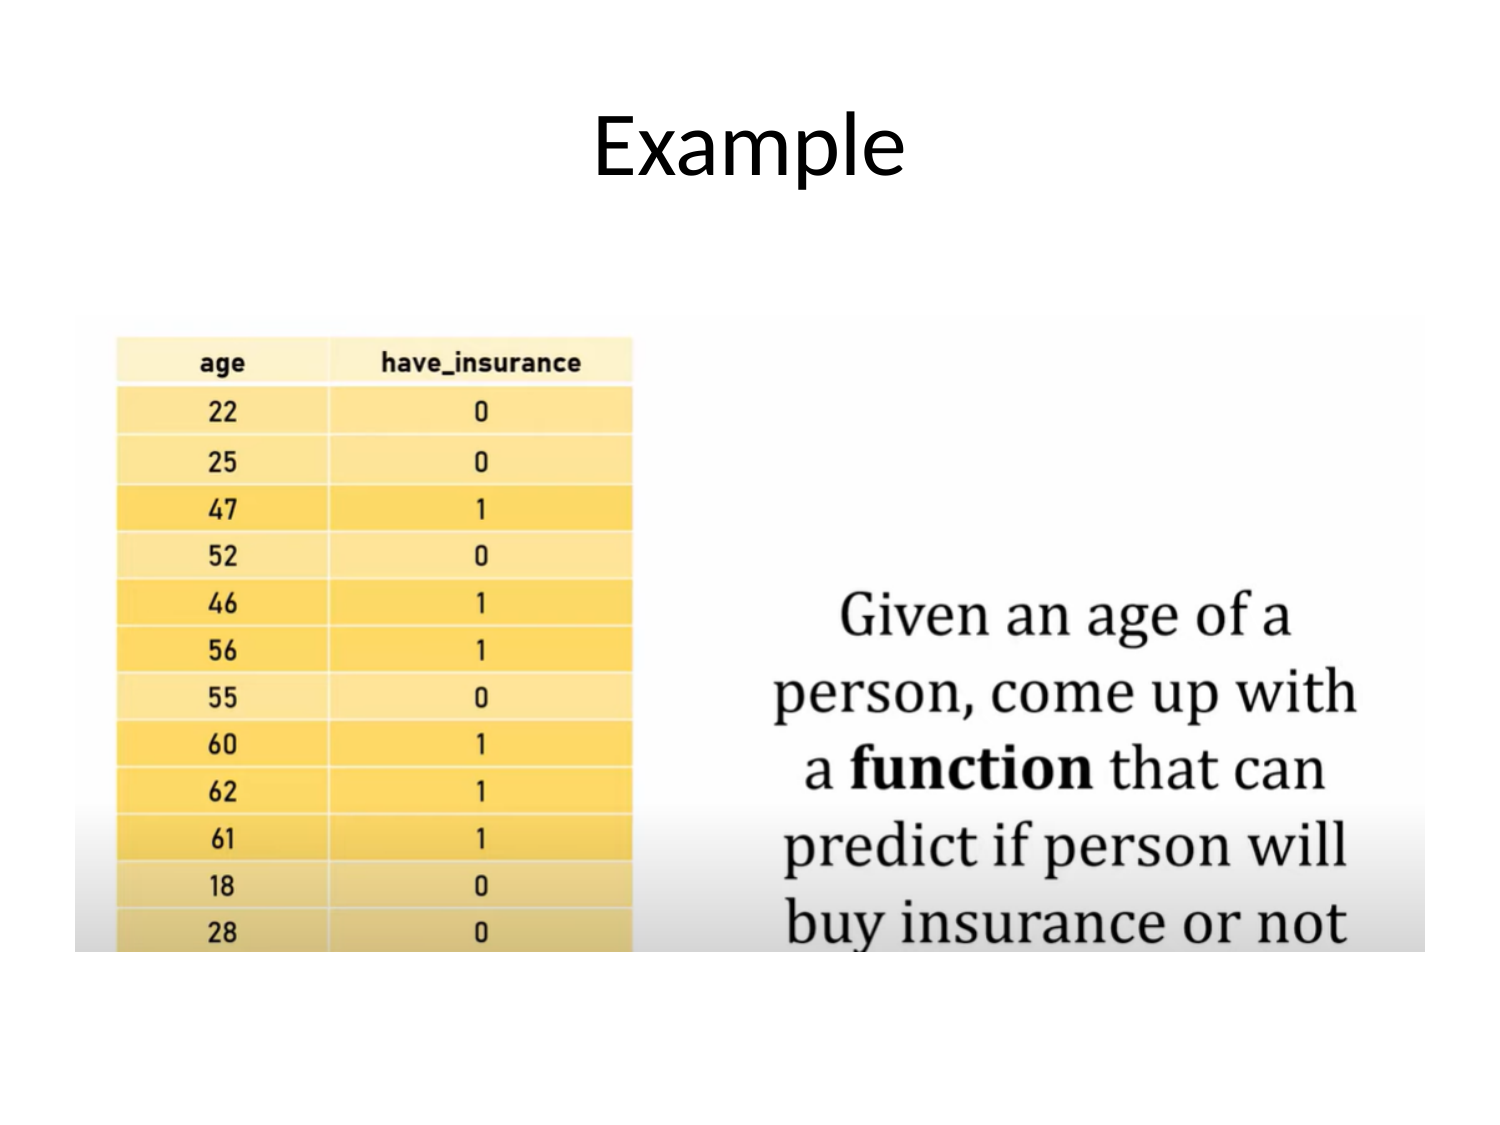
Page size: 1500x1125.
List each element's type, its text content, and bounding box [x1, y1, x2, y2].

title Example [75, 45, 1425, 233]
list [74, 315, 1426, 952]
